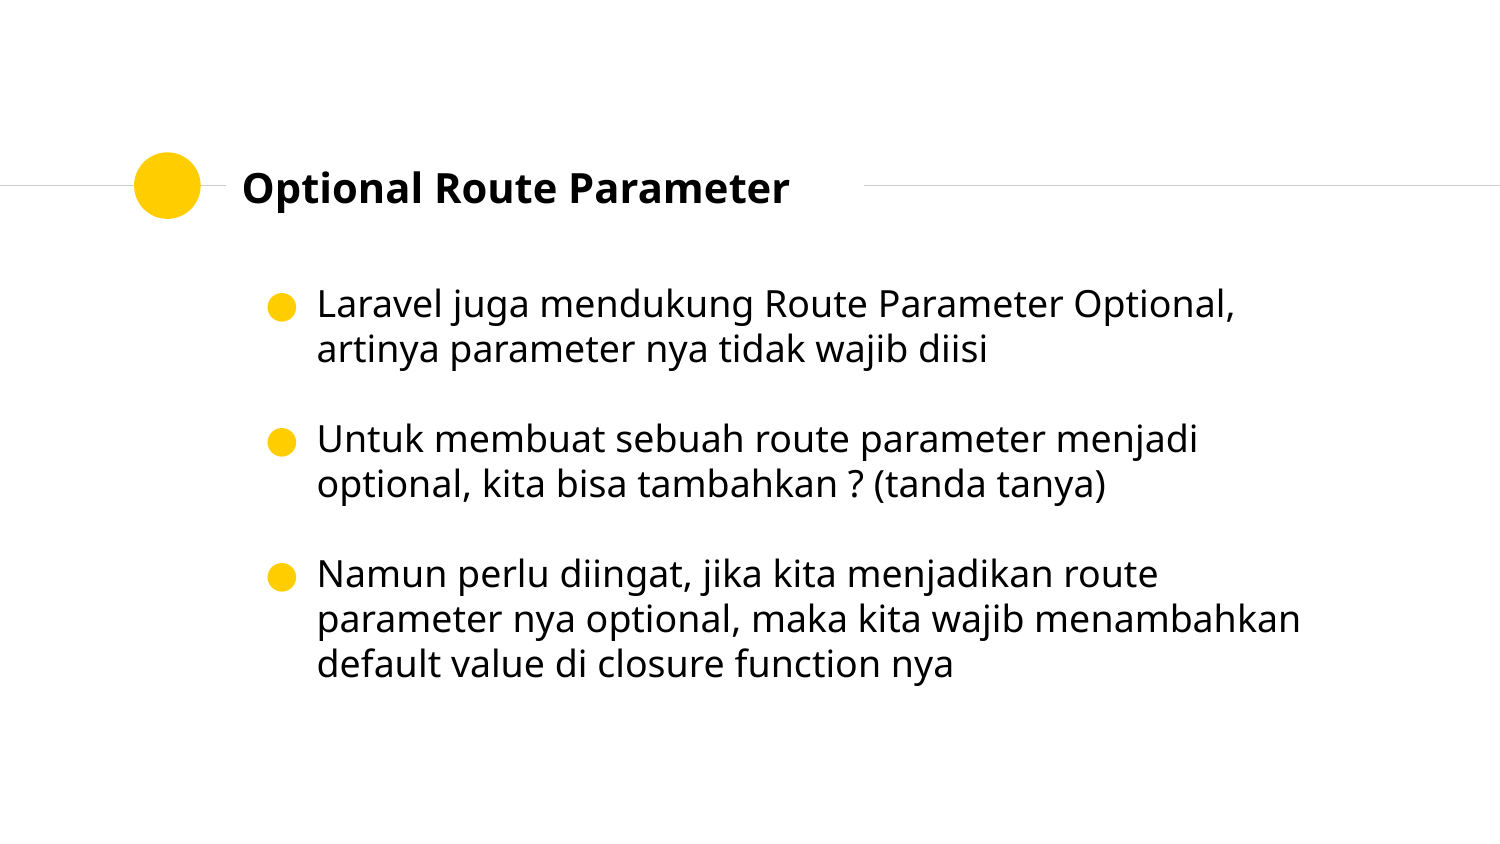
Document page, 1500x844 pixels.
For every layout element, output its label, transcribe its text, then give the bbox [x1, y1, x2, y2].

list Laravel juga mendukung Route Parameter Optional, artinya parameter nya tidak wajib diisi Untuk membuat sebuah route parameter menjadi optional, kita bisa tambahkan ? (tanda tanya) Namun perlu diingat, jika kita menjadikan route parameter nya optional, maka kita wajib menambahkan default value di closure function nya [226, 265, 1344, 776]
title Optional Route Parameter [226, 146, 863, 219]
